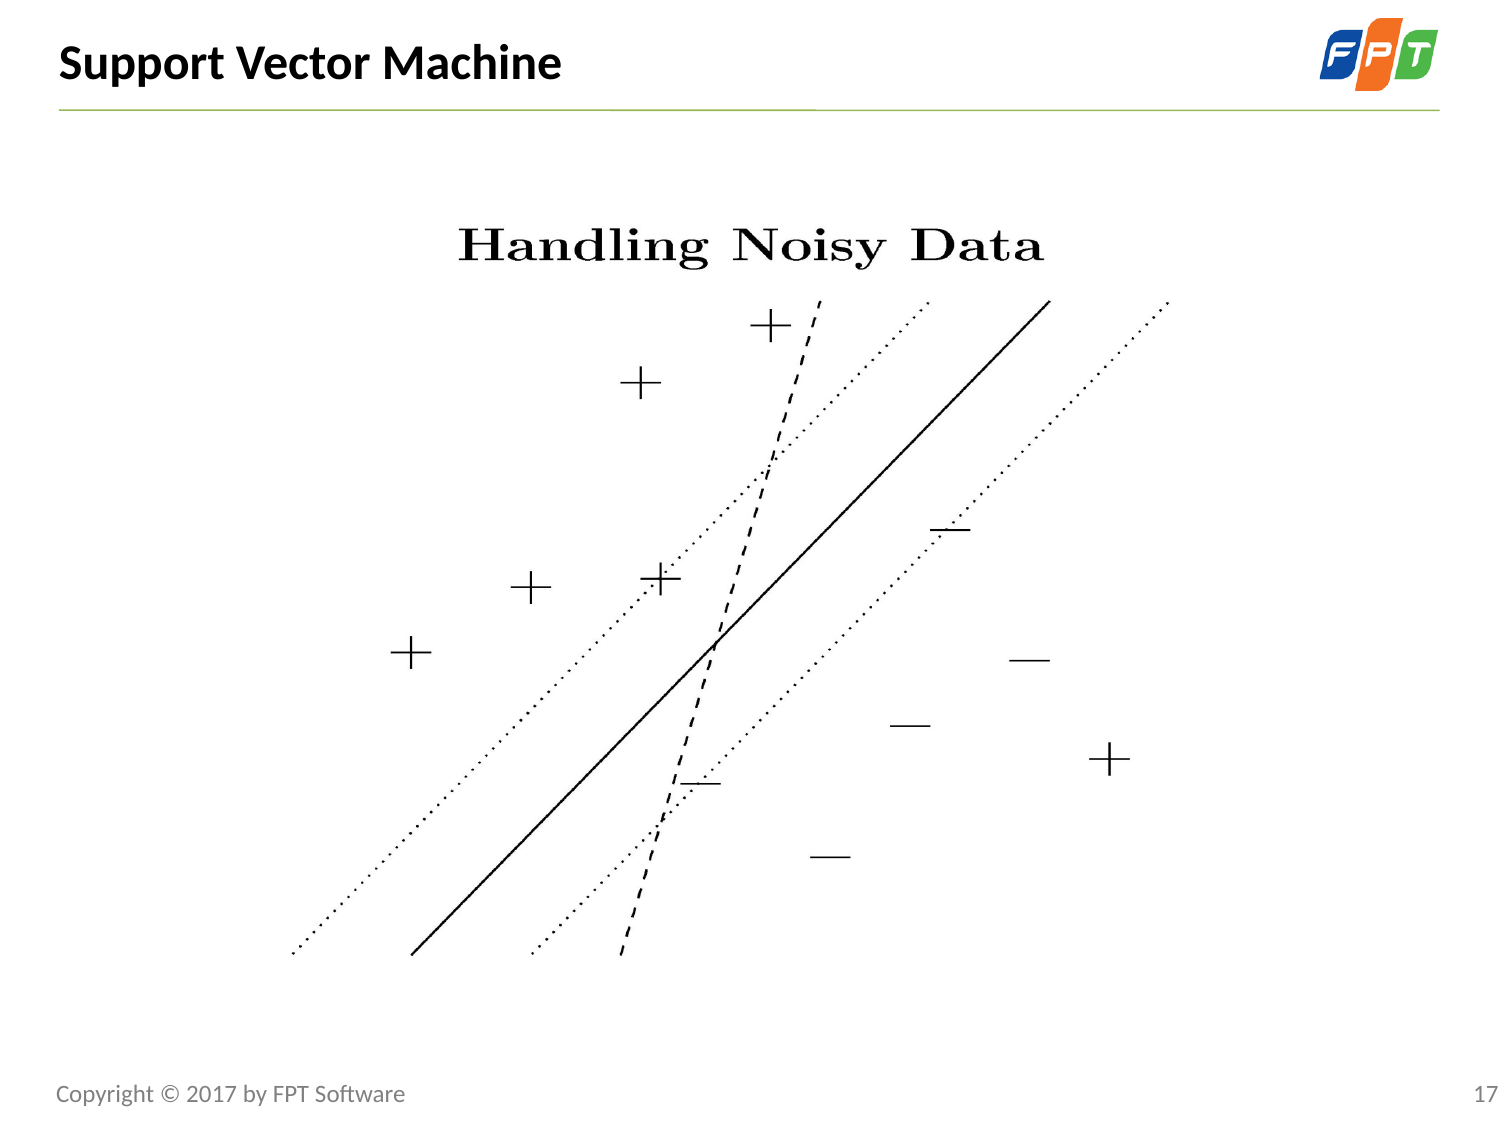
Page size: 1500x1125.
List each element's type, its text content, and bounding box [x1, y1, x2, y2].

text_box Support Vector Machine [58, 24, 1305, 95]
picture [0, 118, 1500, 1071]
picture [1317, 16, 1439, 93]
